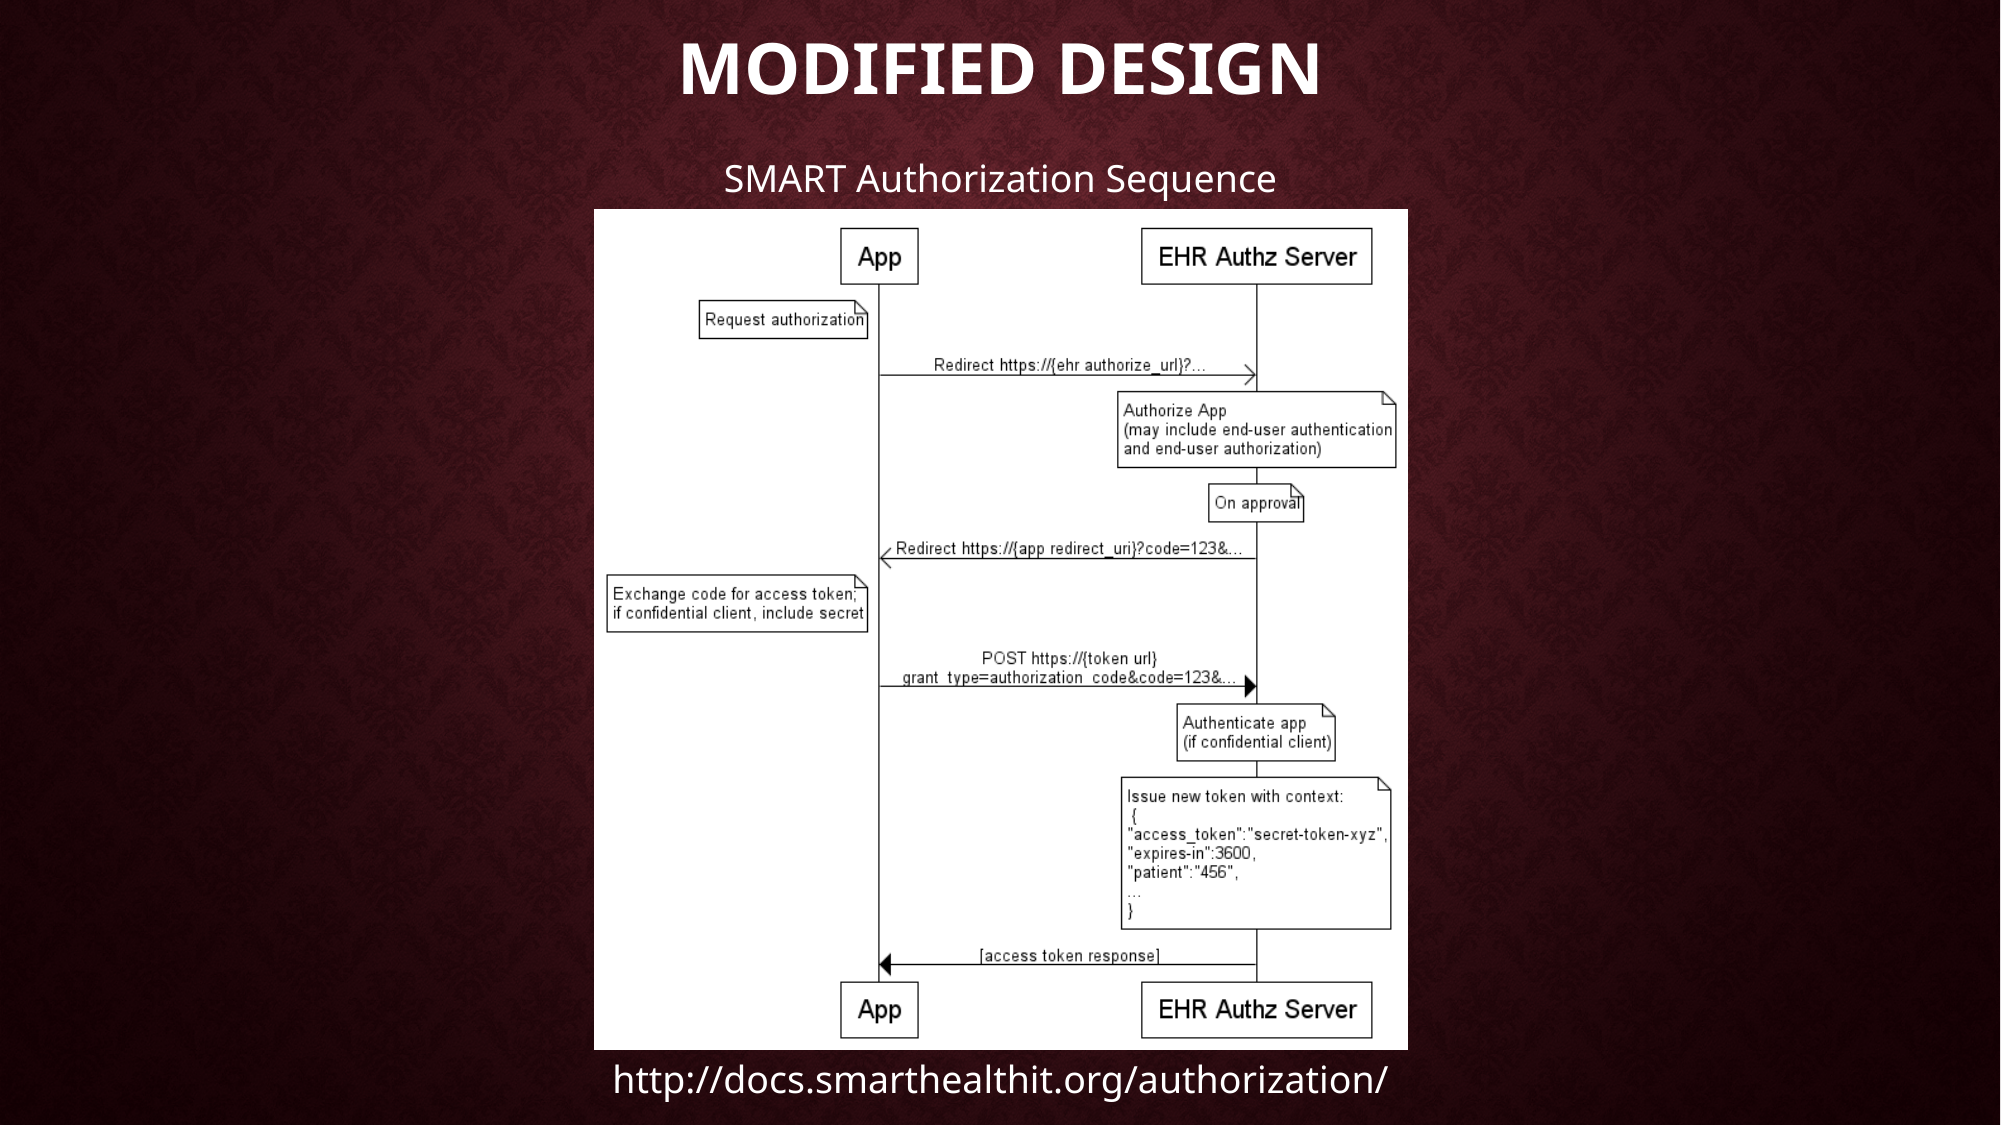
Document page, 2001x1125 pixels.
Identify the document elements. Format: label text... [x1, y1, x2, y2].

picture [593, 208, 1408, 1050]
title Modified Design [45, 25, 1957, 118]
text_box http://docs.smarthealthit.org/authorization/ [517, 1049, 1485, 1109]
text_box SMART Authorization Sequence [228, 147, 1774, 208]
